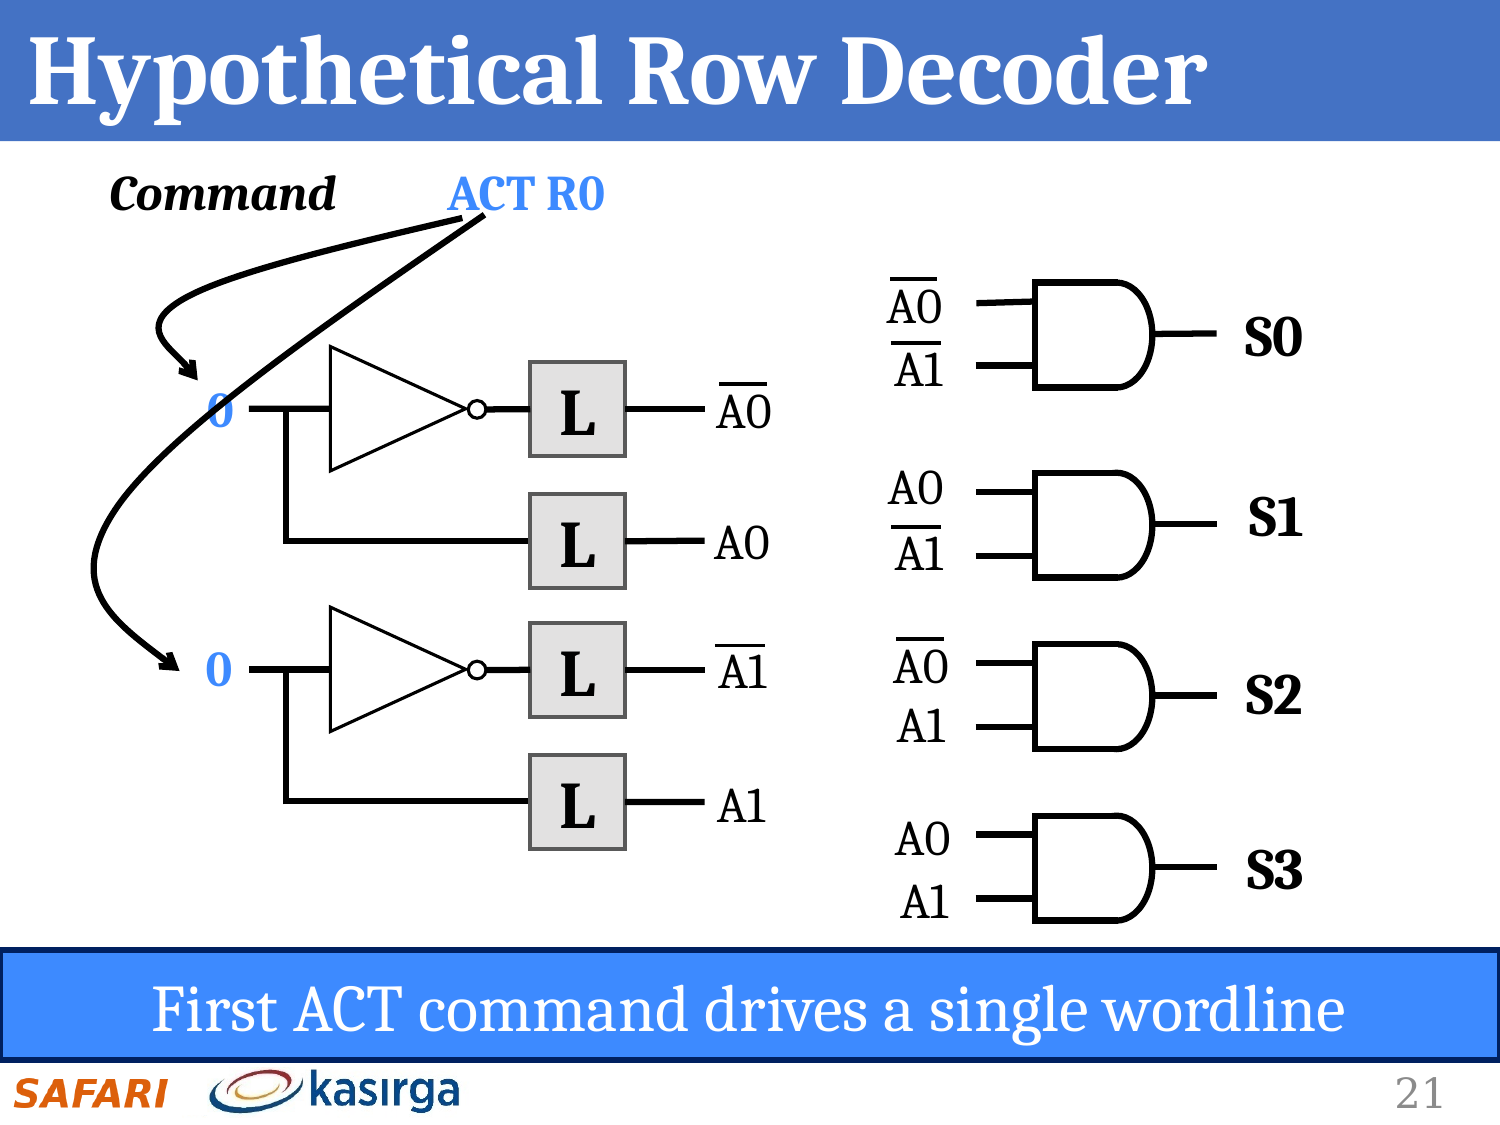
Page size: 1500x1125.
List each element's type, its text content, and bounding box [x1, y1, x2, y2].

text_box [1112, 814, 1154, 922]
text_box [93, 213, 486, 672]
text_box A1 [871, 873, 977, 937]
text_box [1115, 643, 1154, 751]
text_box [329, 605, 467, 734]
text_box [467, 660, 486, 680]
text_box [1034, 815, 1115, 922]
text_box A1 [689, 631, 795, 707]
text_box [158, 216, 463, 370]
text_box First ACT command drives a single wordline [0, 949, 1500, 1061]
text_box [329, 369, 467, 473]
text_box S3 [1218, 823, 1335, 909]
text_box [467, 399, 487, 420]
text_box A0 [681, 370, 806, 446]
text_box [1034, 472, 1115, 579]
text_box A0 [860, 797, 985, 873]
text_box L [529, 493, 626, 589]
picture [182, 1061, 490, 1121]
text_box [1034, 282, 1115, 388]
text_box S0 [1216, 291, 1333, 376]
text_box A0 [858, 625, 983, 701]
text_box Command [58, 152, 387, 228]
text_box 0 [163, 629, 275, 704]
text_box L [529, 754, 626, 850]
text_box A1 [865, 328, 971, 404]
text_box [1113, 471, 1154, 579]
text_box [1111, 281, 1154, 389]
title Hypothetical Row Decoder [12, 1, 1487, 127]
text_box S1 [1218, 470, 1335, 556]
text_box A1 [868, 685, 973, 761]
text_box L [529, 622, 626, 718]
text_box [1034, 643, 1115, 750]
text_box A1 [688, 765, 794, 840]
picture [12, 1070, 173, 1117]
text_box A0 [852, 265, 977, 341]
text_box S2 [1216, 649, 1333, 734]
text_box L [529, 361, 626, 457]
text_box A1 [866, 512, 971, 588]
text_box 0 [165, 370, 262, 446]
text_box A0 [868, 447, 964, 512]
text_box A0 [694, 501, 790, 577]
text_box ACT R0 [361, 153, 691, 228]
